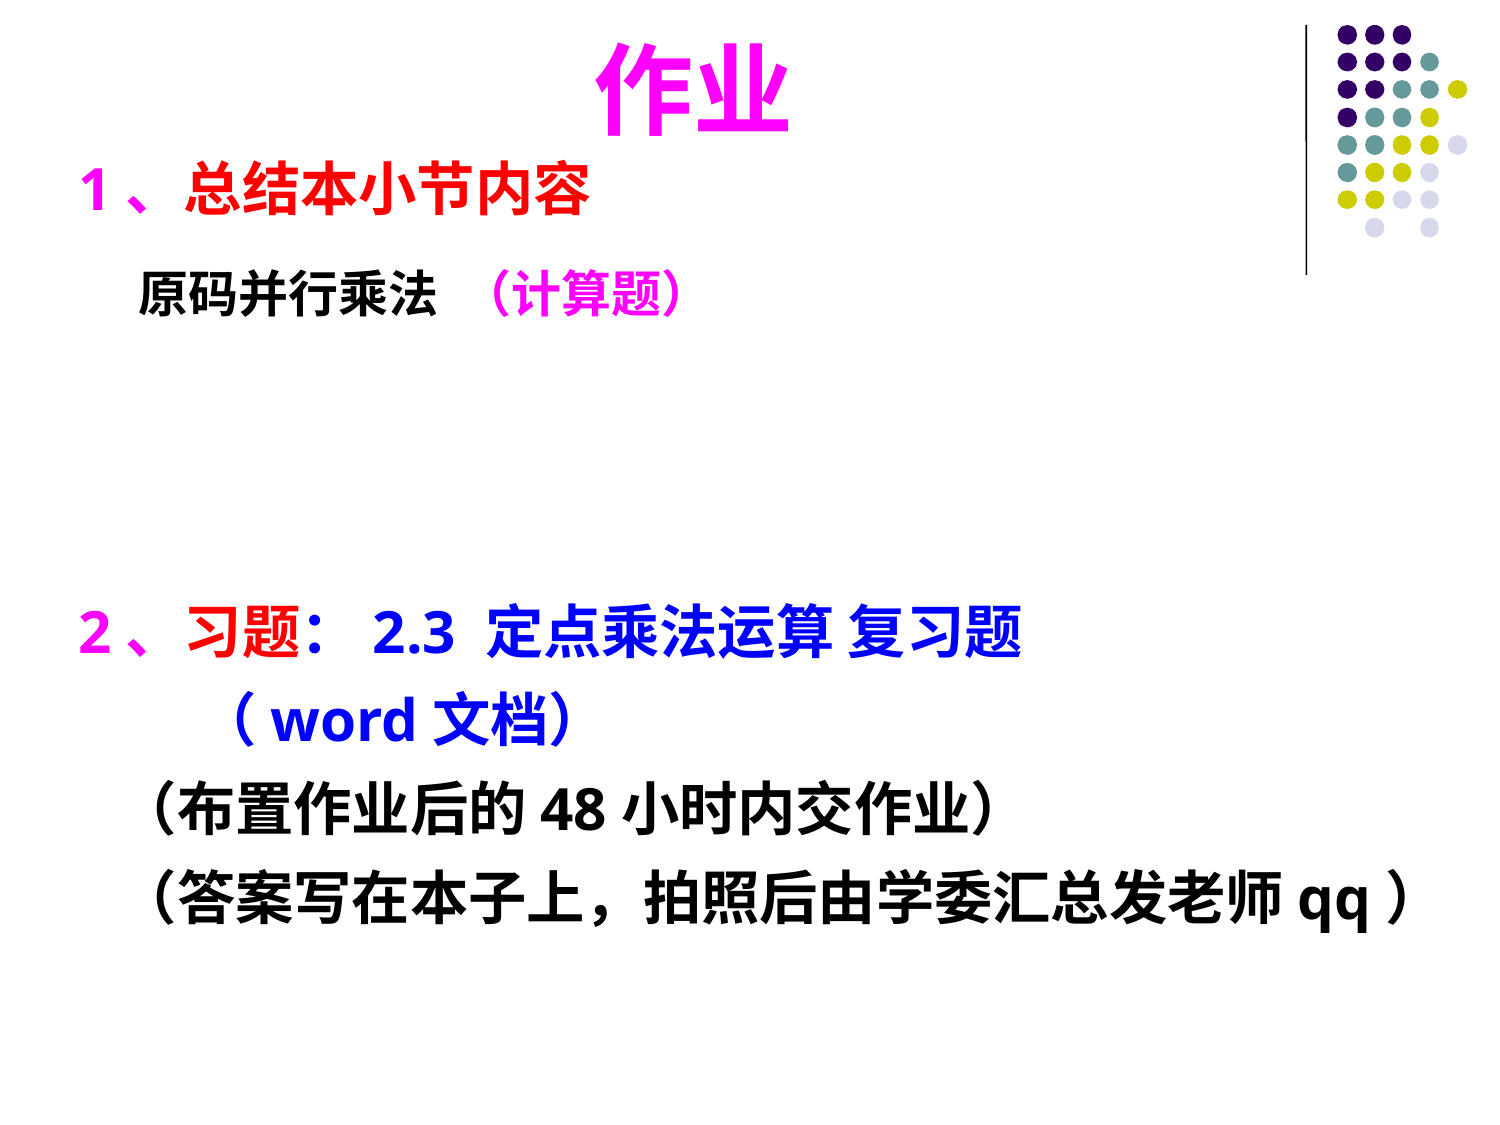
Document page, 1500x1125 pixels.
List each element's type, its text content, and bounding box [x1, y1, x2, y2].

text_box 原码并行乘法 （计算题） [123, 255, 1463, 529]
title 作业 [74, 19, 1313, 137]
list 1、总结本小节内容 2、习题：2.3 定点乘法运算 复习题 （word文档） （布置作业后的48小时内交作业） （答案写在本子上，拍照后由学委汇总发老师qq） [63, 137, 1463, 862]
